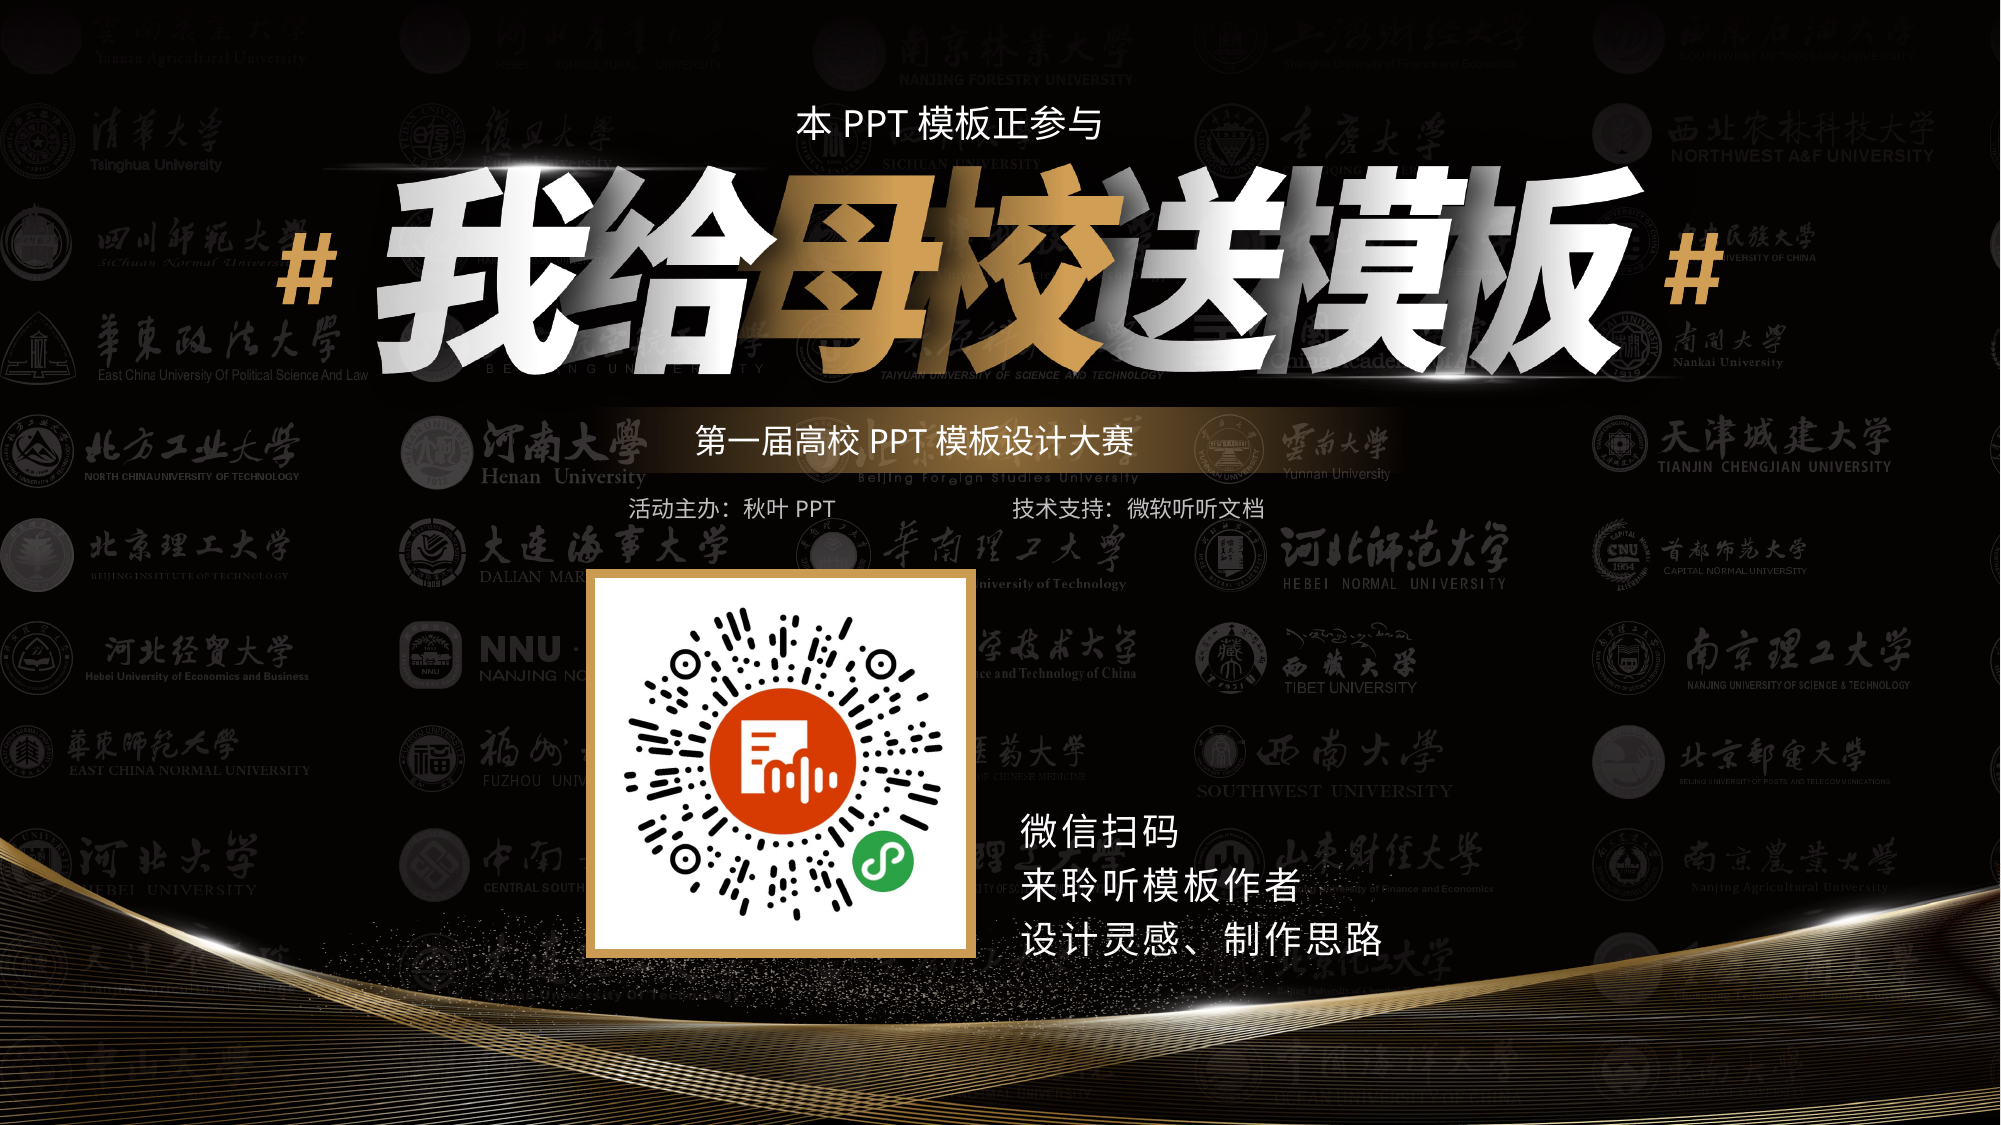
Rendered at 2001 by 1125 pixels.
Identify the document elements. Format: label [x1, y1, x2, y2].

picture [617, 596, 949, 927]
picture [276, 117, 1724, 421]
picture [0, 618, 2001, 1125]
